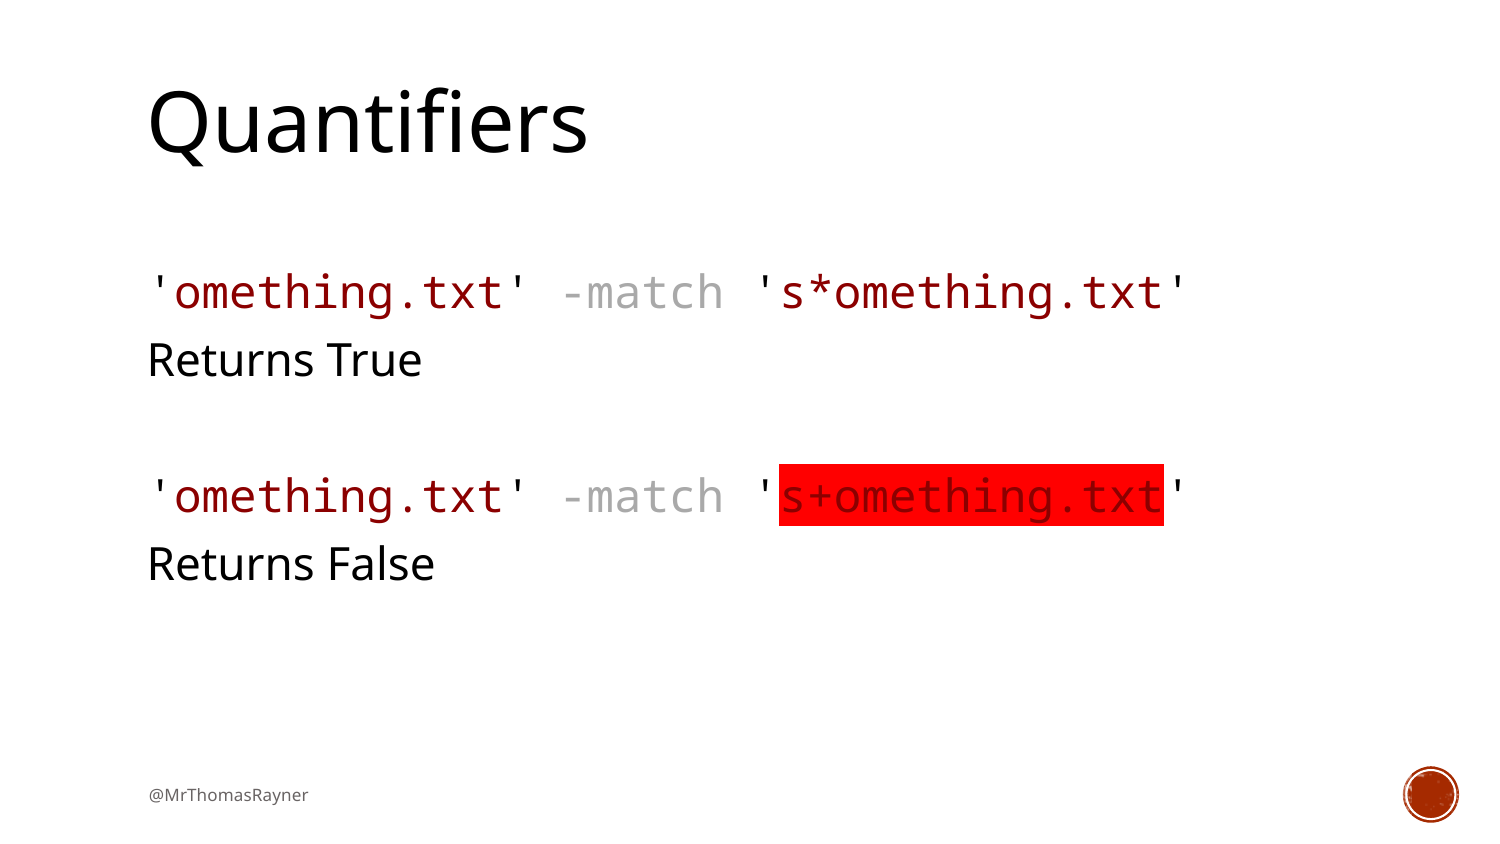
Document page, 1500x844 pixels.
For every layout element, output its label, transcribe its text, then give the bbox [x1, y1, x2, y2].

title Quantifiers [131, 59, 1370, 192]
list 'omething.txt' -match 's*omething.txt' Returns True 'omething.txt' -match 's+omething.txt' Returns False [131, 261, 1370, 760]
footer @MrThomasRayner [133, 771, 913, 817]
